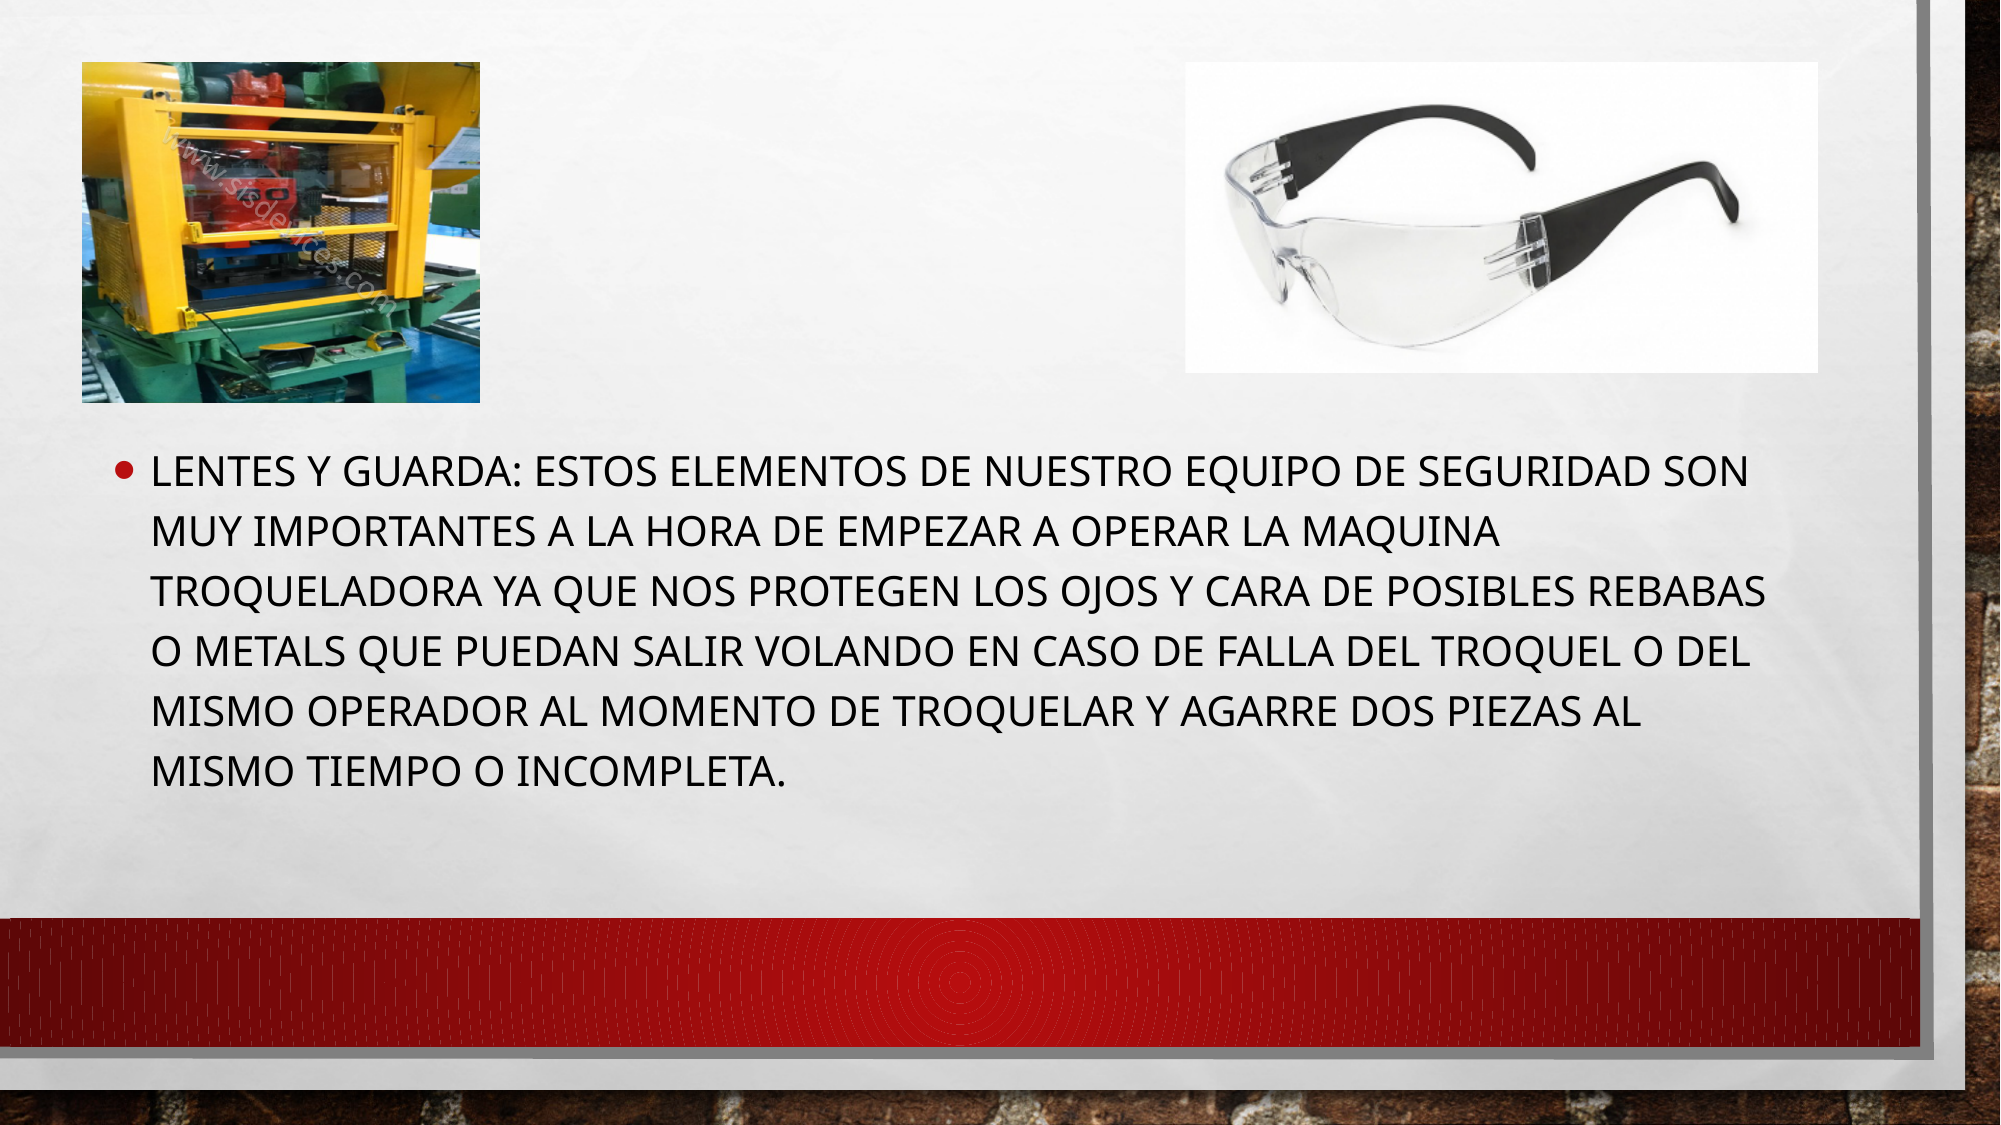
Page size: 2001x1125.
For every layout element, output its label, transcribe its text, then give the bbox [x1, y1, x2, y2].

picture [0, 0, 2000, 1125]
list Lentes y guarda: Estos elementos de nuestro equipo de seguridad son muy importantes a la hora de empezar a operar la maquina troqueladora ya que nos protegen los ojos y cara de posibles rebabas o metals que puedan salir volando en caso de falla del Troquel o del mismo operador al momento de troquelar y agarre dos piezas al mismo tiempo o incompleta. [97, 342, 1803, 886]
picture [82, 62, 481, 403]
picture [1185, 62, 1819, 373]
